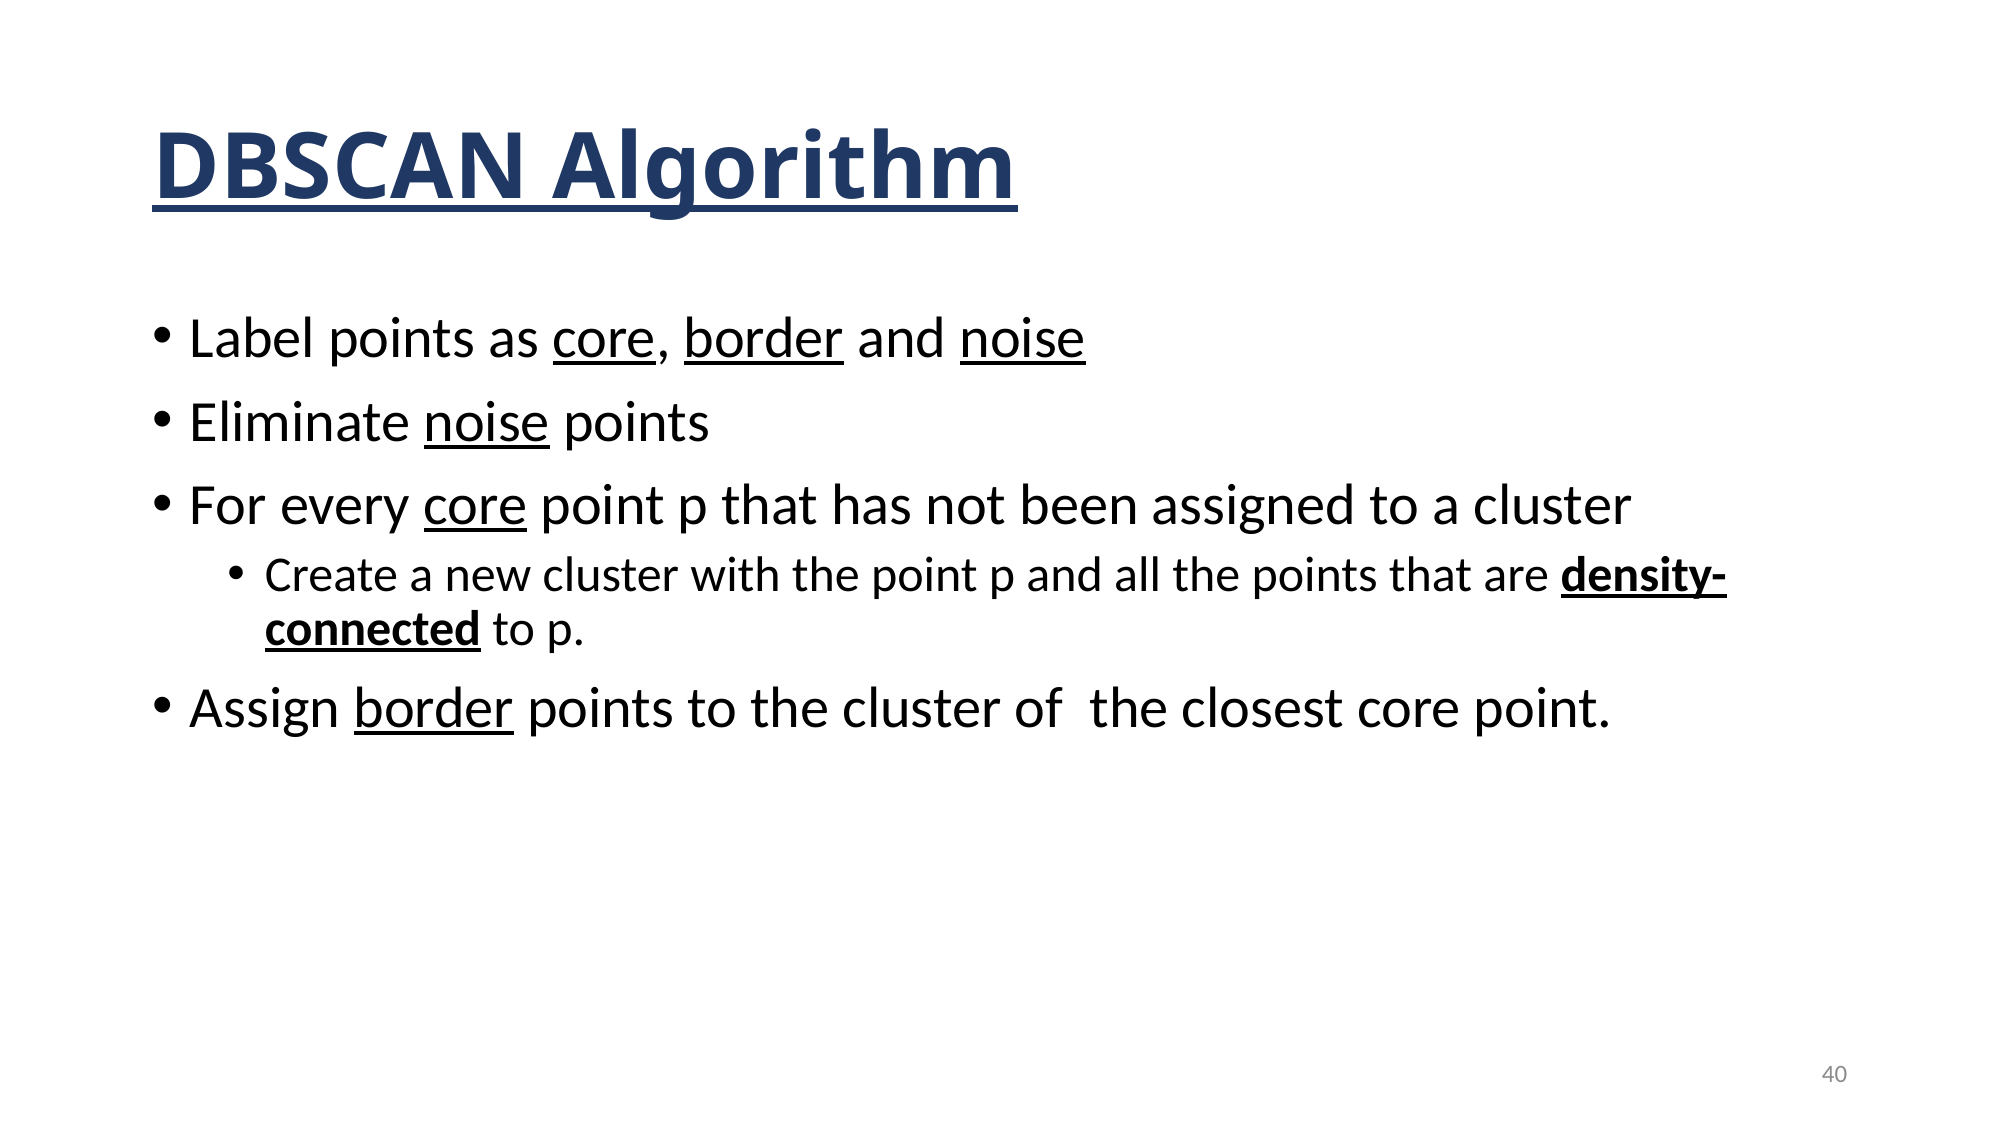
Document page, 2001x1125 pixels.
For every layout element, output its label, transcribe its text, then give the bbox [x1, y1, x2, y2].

list Label points as core, border and noise Eliminate noise points For every core point p that has not been assigned to a cluster Create a new cluster with the point p and all the points that are density-connected to p. Assign border points to the cluster of the closest core point. [137, 299, 1863, 1014]
slide_number 40 [1412, 1042, 1863, 1103]
title DBSCAN Algorithm [137, 59, 1863, 278]
